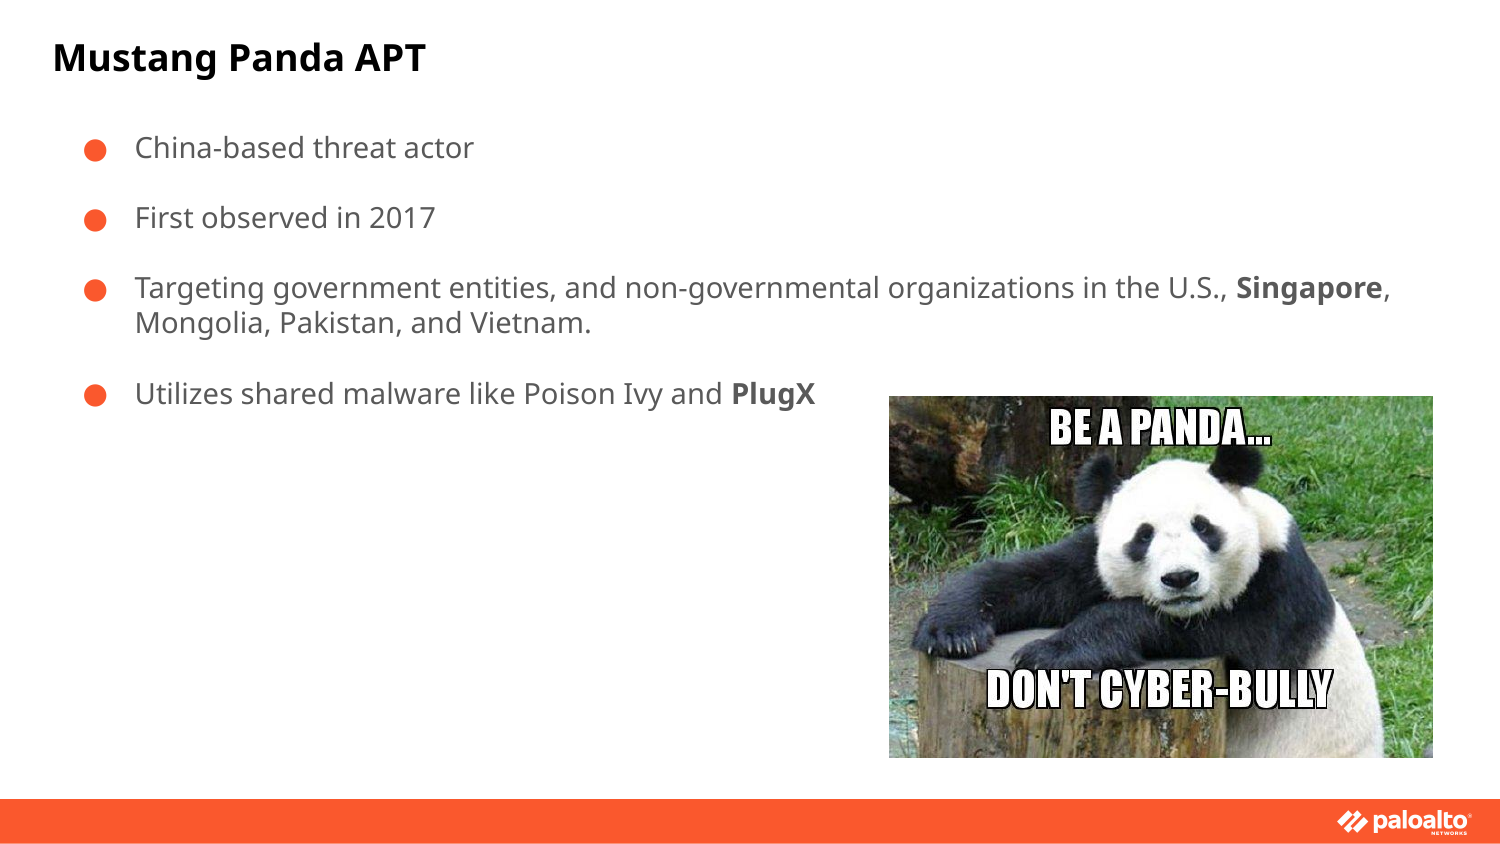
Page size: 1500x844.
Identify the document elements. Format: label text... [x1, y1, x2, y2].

title Mustang Panda APT [52, 33, 1442, 88]
list China-based threat actor First observed in 2017 Targeting government entities, and non-governmental organizations in the U.S., Singapore, Mongolia, Pakistan, and Vietnam. Utilizes shared malware like Poison Ivy and PlugX [52, 121, 1442, 753]
picture [888, 395, 1434, 758]
picture [1337, 810, 1472, 835]
